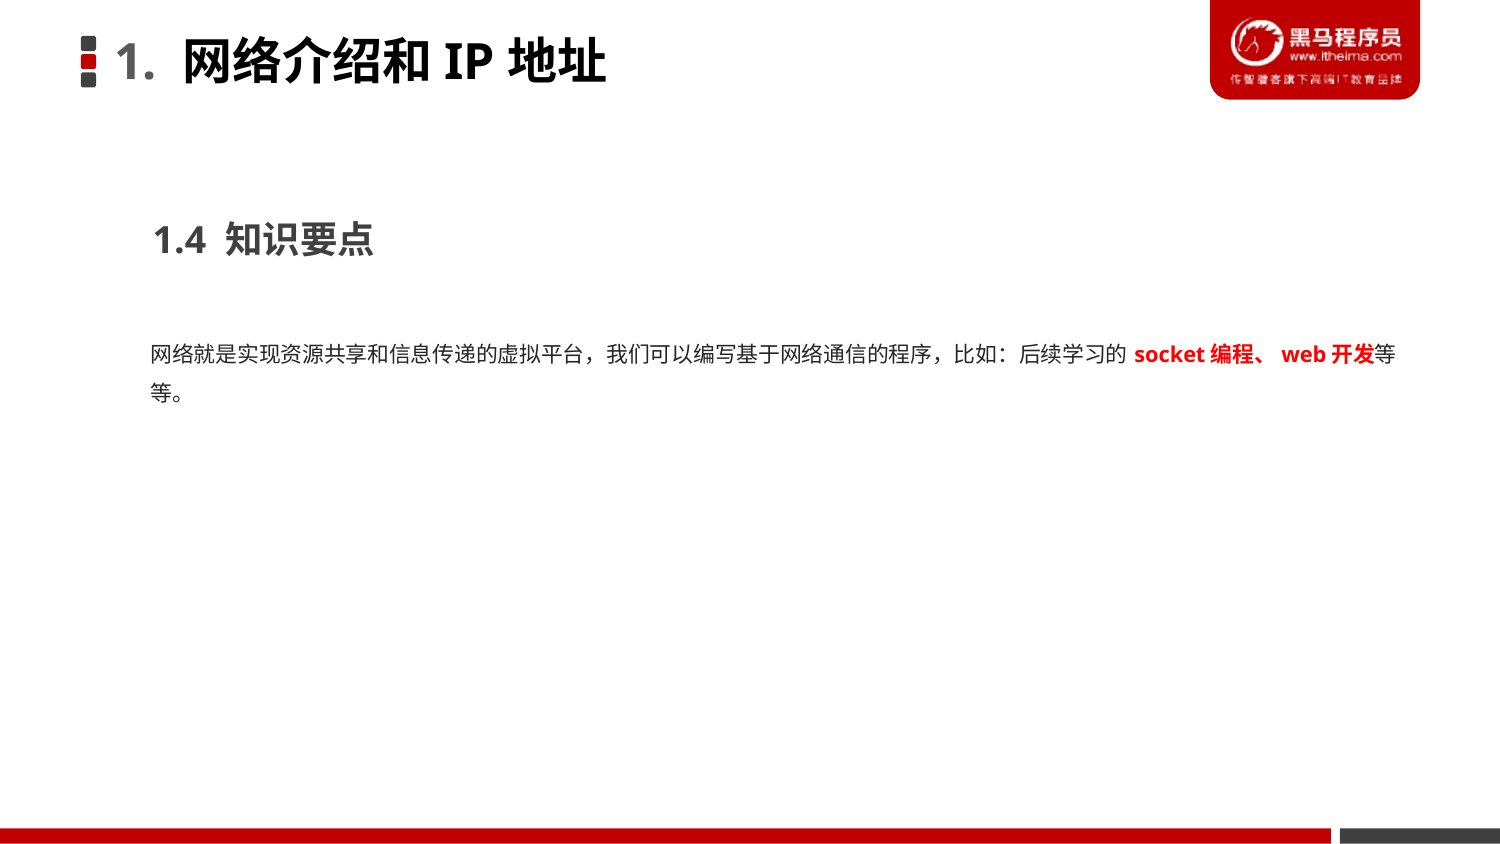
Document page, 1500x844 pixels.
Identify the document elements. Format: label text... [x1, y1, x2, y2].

text_box 1.4 知识要点 [138, 185, 715, 268]
picture [1212, 8, 1421, 94]
text_box 1. 网络介绍和IP地址 [103, 0, 987, 130]
text_box 网络就是实现资源共享和信息传递的虚拟平台，我们可以编写基于网络通信的程序，比如：后续学习的socket编程、web开发等等。 [135, 319, 1447, 414]
